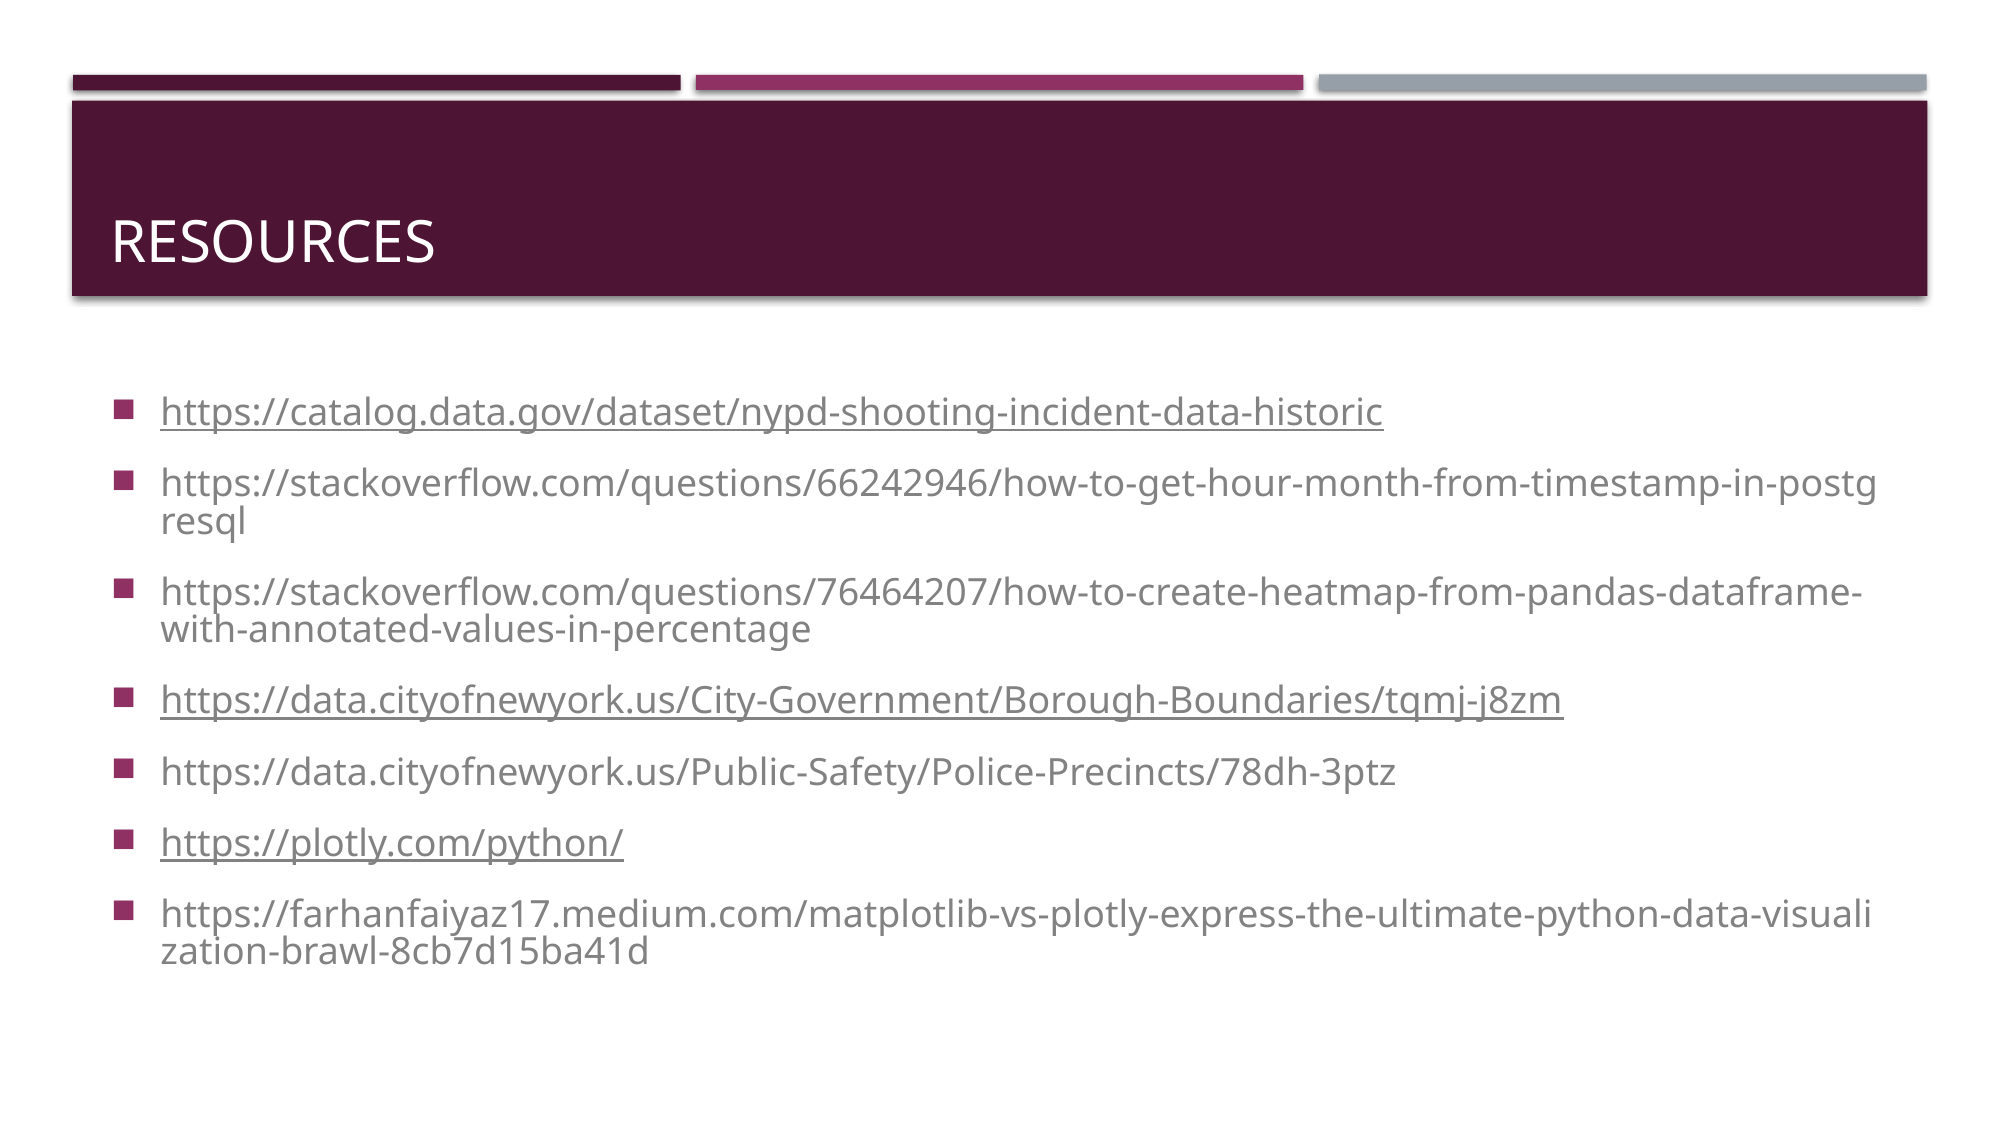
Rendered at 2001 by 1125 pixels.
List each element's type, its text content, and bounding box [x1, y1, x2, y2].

title Resources [95, 115, 1905, 282]
list https://catalog.data.gov/dataset/nypd-shooting-incident-data-historic https://stackoverflow.com/questions/66242946/how-to-get-hour-month-from-timestamp-in-postgresql https://stackoverflow.com/questions/76464207/how-to-create-heatmap-from-pandas-dataframe-with-annotated-values-in-percentage https://data.cityofnewyork.us/City-Government/Borough-Boundaries/tqmj-j8zm https://data.cityofnewyork.us/Public-Safety/Police-Precincts/78dh-3ptz https://plotly.com/python/ https://farhanfaiyaz17.medium.com/matplotlib-vs-plotly-express-the-ultimate-python-data-visualization-brawl-8cb7d15ba41d [95, 357, 1905, 962]
